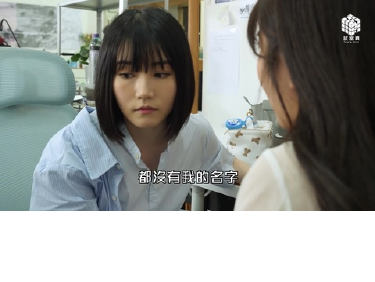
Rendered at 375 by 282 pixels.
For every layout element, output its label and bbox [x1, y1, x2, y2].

picture [0, 0, 375, 212]
